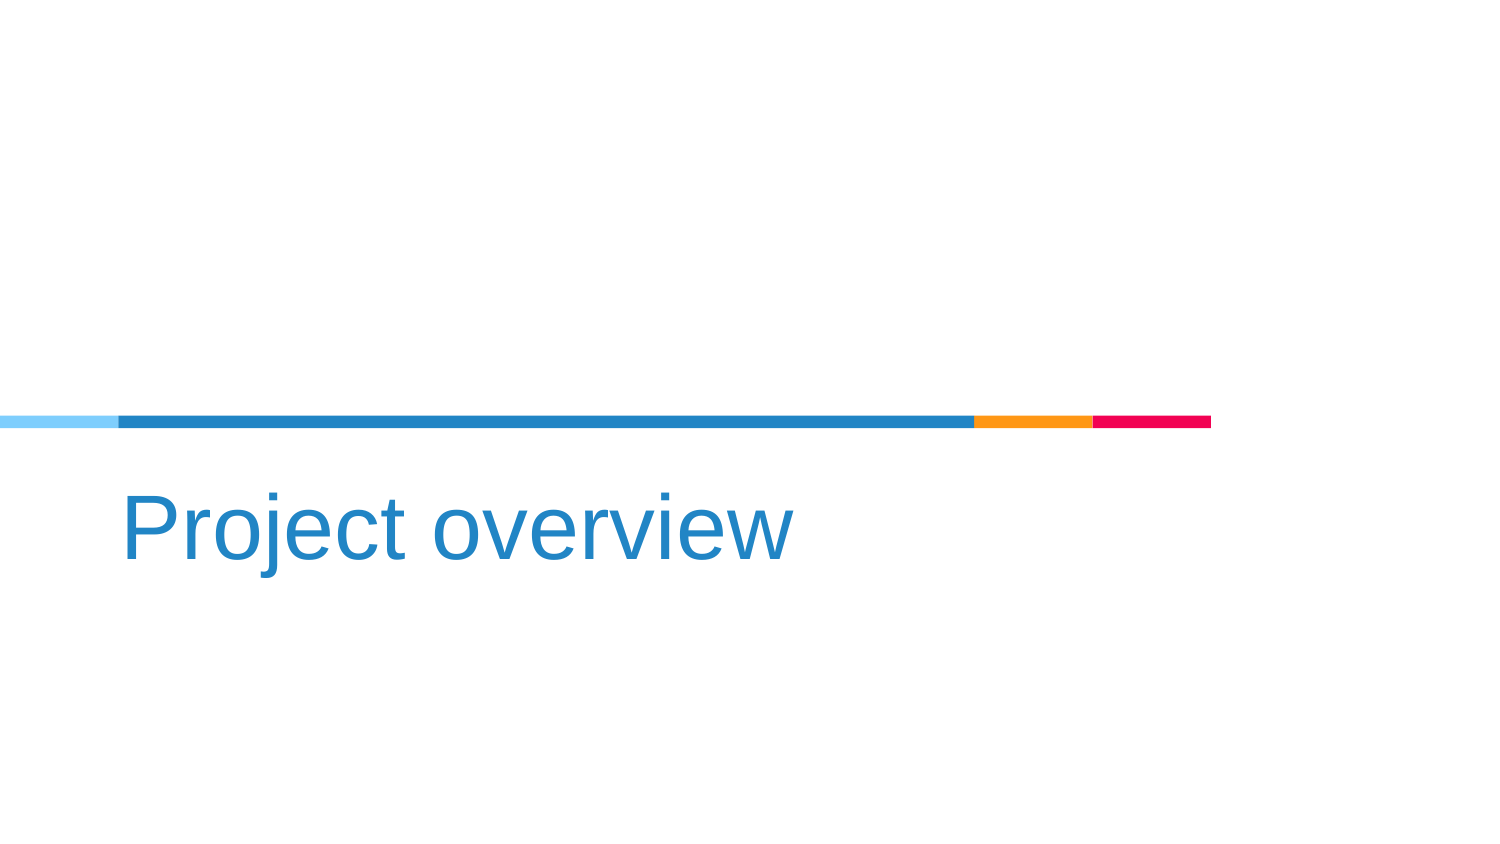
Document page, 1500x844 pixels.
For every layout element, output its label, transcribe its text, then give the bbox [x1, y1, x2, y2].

title Project overview [105, 453, 1293, 761]
